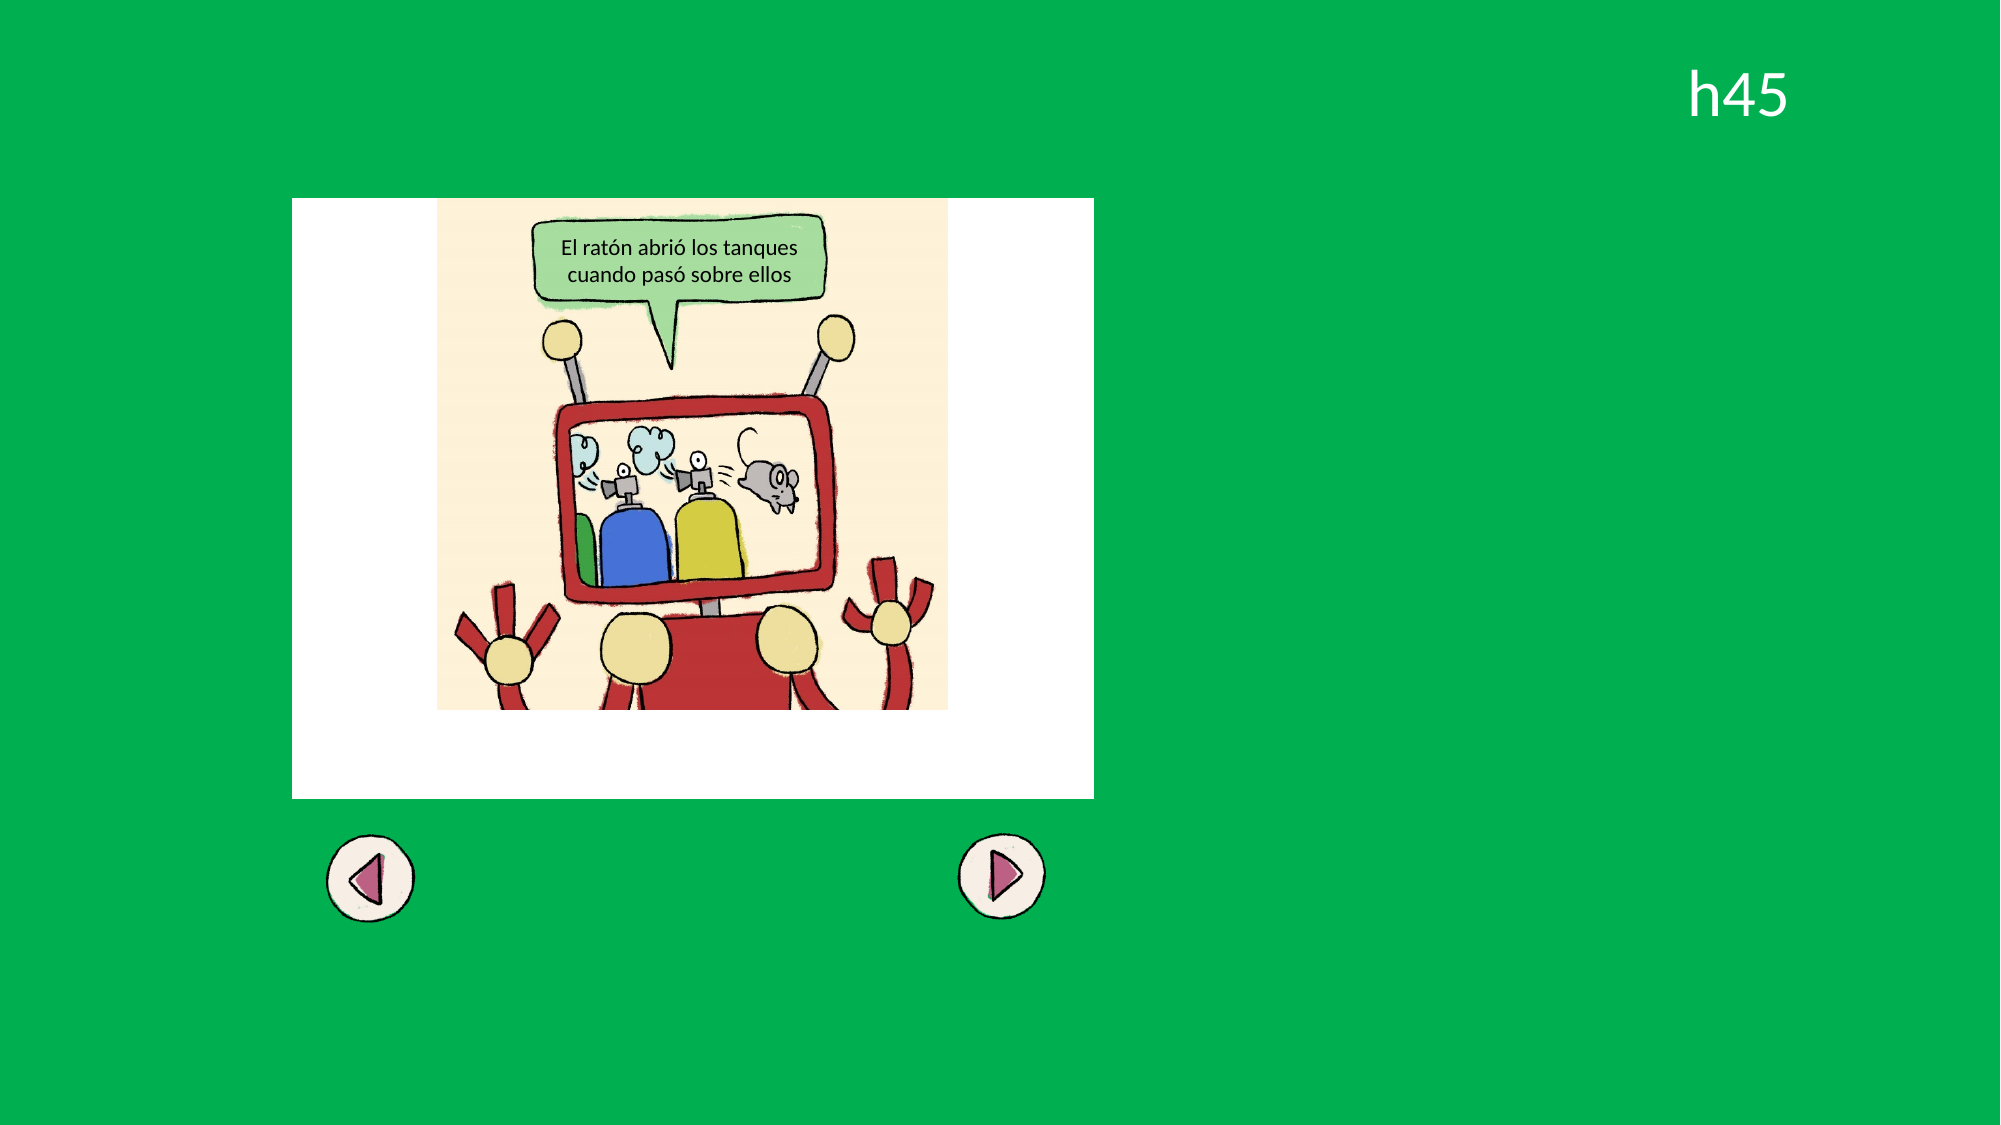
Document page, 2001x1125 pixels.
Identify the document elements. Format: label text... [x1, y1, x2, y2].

text_box h45 [1672, 42, 1814, 138]
picture [291, 198, 1094, 799]
picture [324, 833, 416, 925]
picture [956, 832, 1047, 922]
